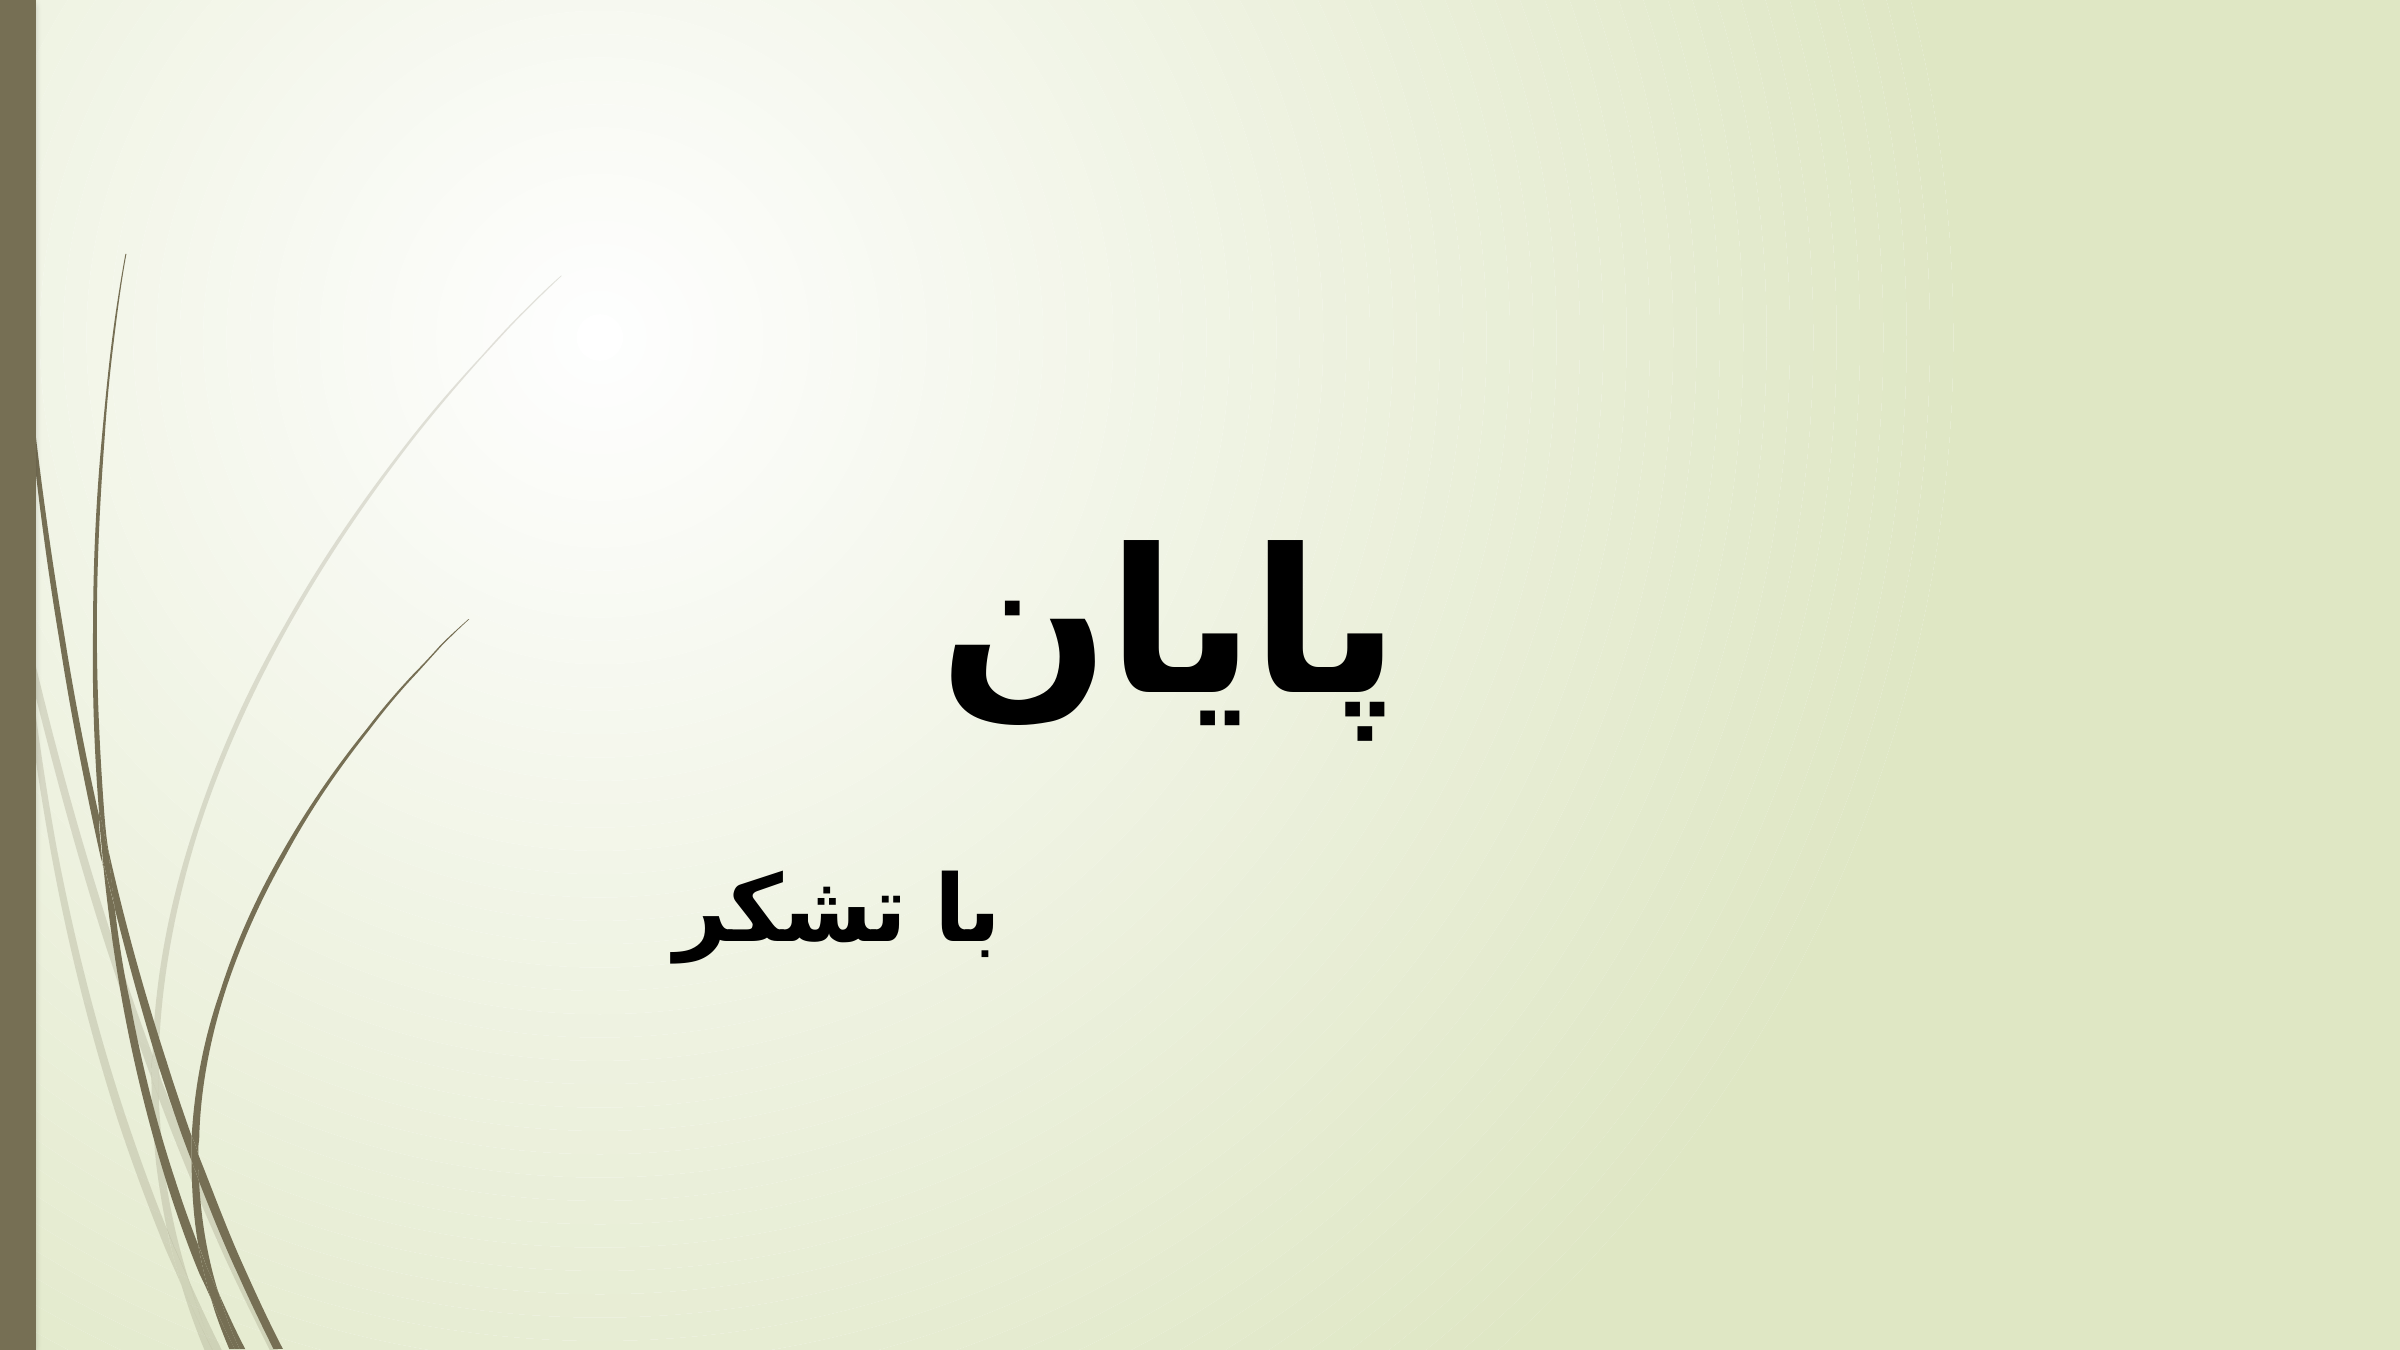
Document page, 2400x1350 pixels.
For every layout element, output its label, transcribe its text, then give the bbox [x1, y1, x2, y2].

text_box پایان [1000, 616, 1400, 734]
text_box با تشکر [704, 844, 1001, 961]
